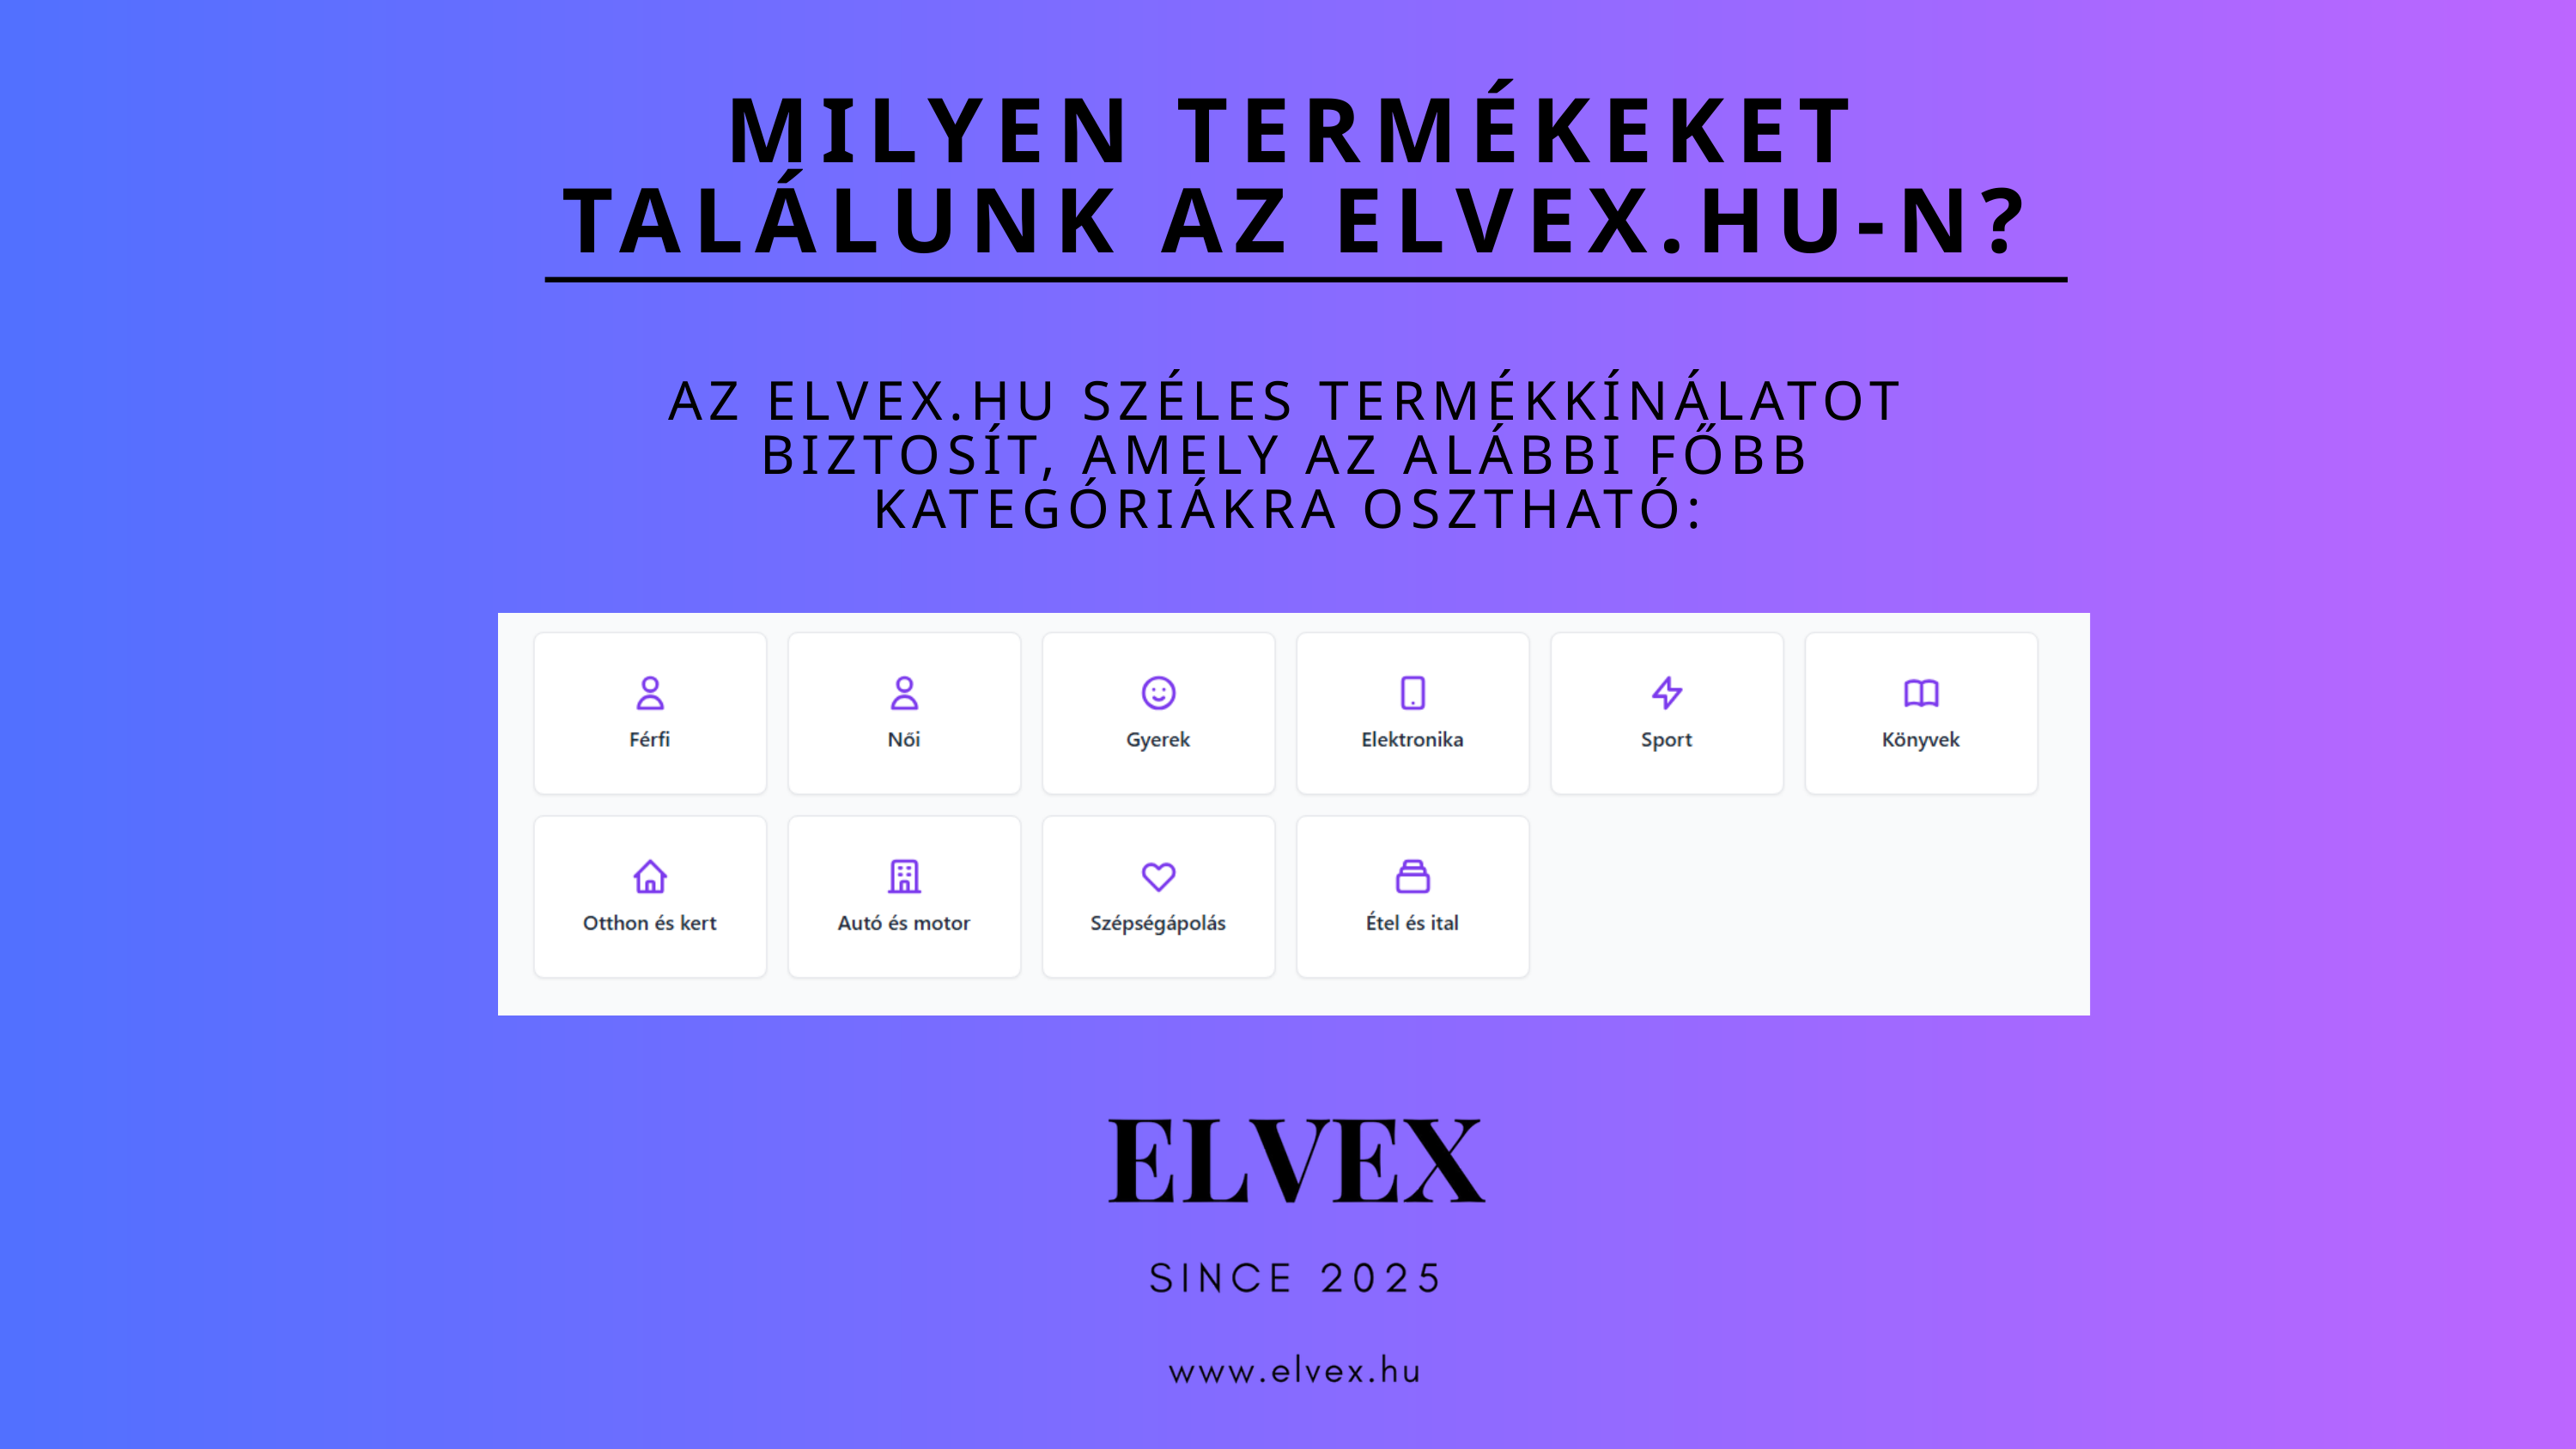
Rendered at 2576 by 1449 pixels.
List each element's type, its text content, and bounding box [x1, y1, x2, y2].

text_box [498, 613, 2091, 1016]
text_box AZ ELVEX.HU SZÉLES TERMÉKKÍNÁLATOT BIZTOSÍT, AMELY AZ ALÁBBI FŐBB KATEGÓRIÁKRA OSZTHATÓ: [643, 378, 1932, 539]
text_box MILYEN TERMÉKEKET TALÁLUNK AZ ELVEX.HU-N? [492, 91, 2096, 270]
text_box [1091, 1043, 1498, 1449]
